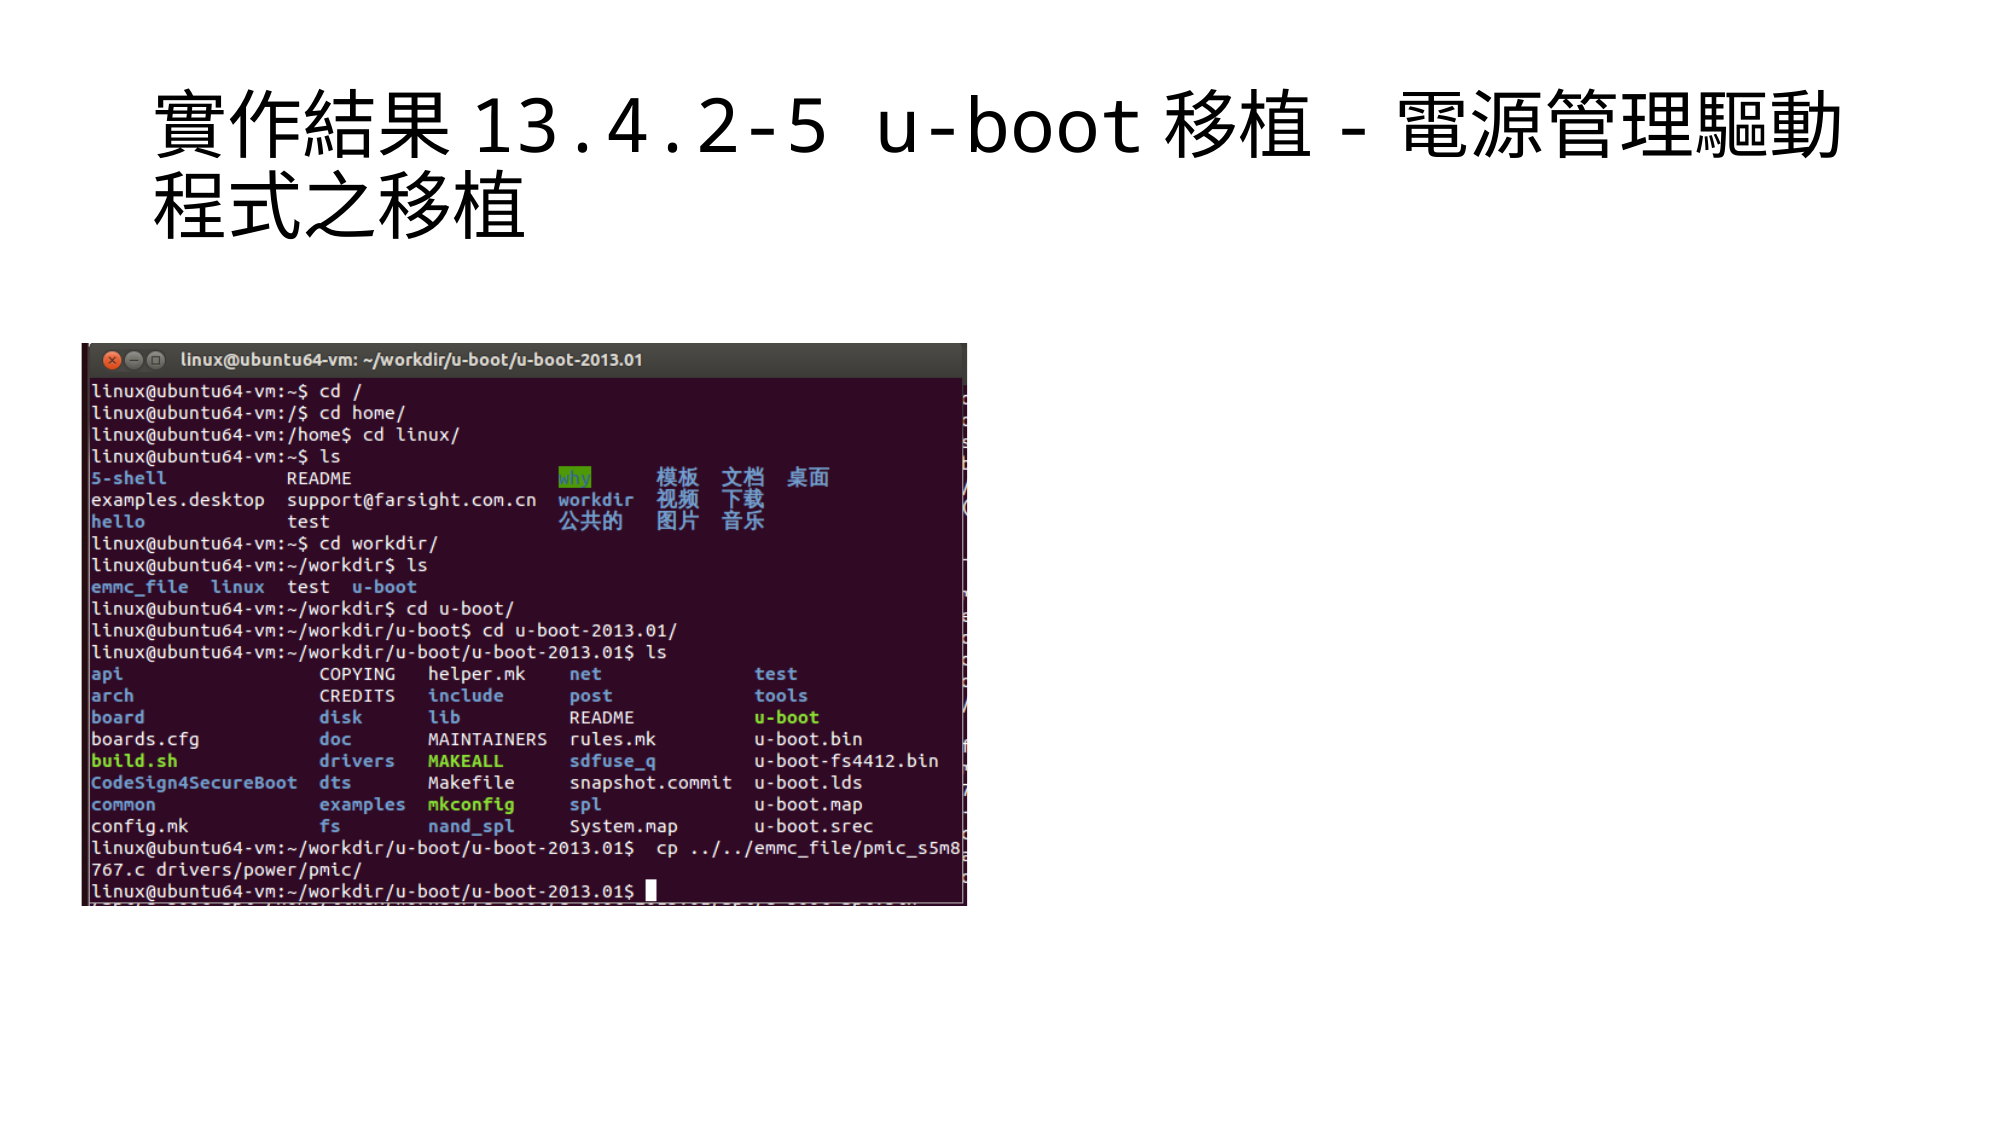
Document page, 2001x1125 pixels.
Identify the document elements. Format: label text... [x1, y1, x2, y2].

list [81, 343, 968, 907]
title 實作結果13.4.2-5 u-boot移植-電源管理驅動程式之移植 [137, 59, 1863, 278]
